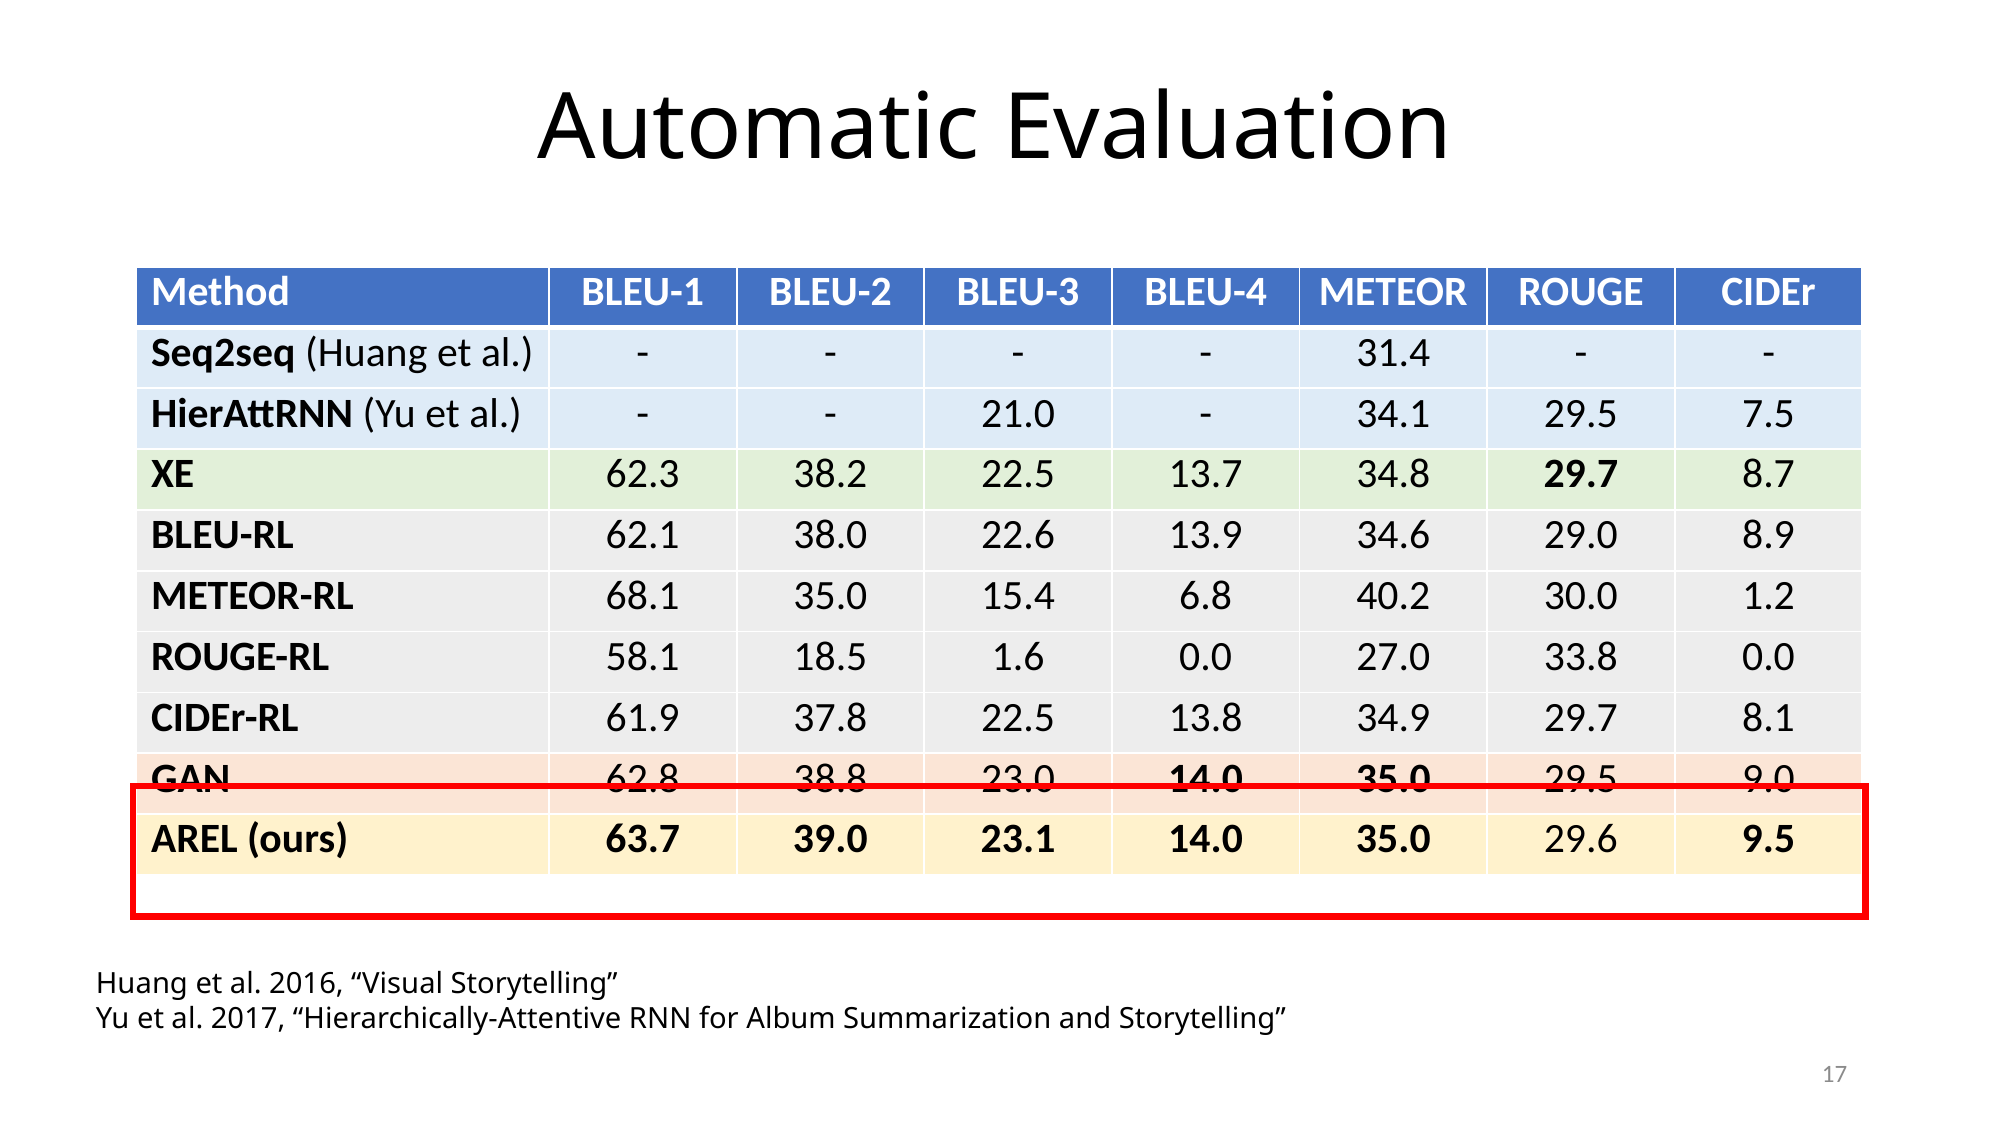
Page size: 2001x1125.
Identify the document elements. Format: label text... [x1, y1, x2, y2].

table_header CIDEr [1676, 268, 1861, 325]
table_cell Seq2seq (Huang et al.) [137, 330, 548, 387]
table_cell 38.0 [738, 511, 923, 570]
table_cell 22.5 [925, 450, 1111, 509]
table_cell 29.5 [1488, 754, 1674, 785]
table_header ROUGE [1488, 268, 1674, 325]
table_cell METEOR-RL [137, 572, 548, 631]
table_cell 18.5 [738, 632, 923, 692]
table_cell 62.1 [550, 511, 736, 570]
table_cell 29.0 [1488, 511, 1674, 570]
table_cell 58.1 [550, 632, 736, 692]
table_cell 40.2 [1300, 572, 1486, 631]
table_cell 1.6 [925, 632, 1111, 692]
table_cell 14.0 [1113, 754, 1299, 785]
table_cell ROUGE-RL [137, 632, 548, 692]
table_cell 0.0 [1676, 632, 1861, 692]
table_cell - [550, 389, 736, 448]
table_cell 68.1 [550, 572, 736, 631]
table_cell 35.0 [738, 572, 923, 631]
table_cell 23.0 [925, 754, 1111, 785]
table_cell 34.1 [1300, 389, 1486, 448]
table_cell 21.0 [925, 389, 1111, 448]
table_cell 34.6 [1300, 511, 1486, 570]
text_box Huang et al. 2016, “Visual Storytelling” Yu et al. 2017, “Hierarchically-Attentive RNN for Album Summarization and Storytelling” [81, 956, 1302, 1042]
table_header METEOR [1300, 268, 1486, 325]
table_cell - [1113, 389, 1299, 448]
table_cell 35.0 [1300, 754, 1486, 785]
table_cell - [1113, 330, 1299, 387]
table_header BLEU-2 [738, 268, 923, 325]
table_cell 29.7 [1488, 693, 1674, 752]
table_cell 7.5 [1676, 389, 1861, 448]
table_cell - [925, 330, 1111, 387]
table_cell - [550, 330, 736, 387]
table_header BLEU-1 [550, 268, 736, 325]
table_cell BLEU-RL [137, 511, 548, 570]
title Automatic Evaluation [133, 20, 1858, 238]
table_cell 8.1 [1676, 693, 1861, 752]
table_cell 0.0 [1113, 632, 1299, 692]
table_cell 22.5 [925, 693, 1111, 752]
table_header BLEU-4 [1113, 268, 1299, 325]
table_cell - [1676, 330, 1861, 387]
table_cell 6.8 [1113, 572, 1299, 631]
table_cell GAN [137, 754, 548, 785]
table_cell - [1488, 330, 1674, 387]
table_cell 15.4 [925, 572, 1111, 631]
table_cell 31.4 [1300, 330, 1486, 387]
slide_number 17 [1412, 1042, 1863, 1103]
table_cell 34.9 [1300, 693, 1486, 752]
table_cell HierAttRNN (Yu et al.) [137, 389, 548, 448]
table_cell 13.9 [1113, 511, 1299, 570]
table_cell 37.8 [738, 693, 923, 752]
table_cell 13.7 [1113, 450, 1299, 509]
table_cell 1.2 [1676, 572, 1861, 631]
table_cell 9.0 [1676, 754, 1861, 785]
table_cell 13.8 [1113, 693, 1299, 752]
table_cell 38.8 [738, 754, 923, 785]
table_cell - [738, 389, 923, 448]
table_cell 33.8 [1488, 632, 1674, 692]
table_cell 29.5 [1488, 389, 1674, 448]
table_cell 61.9 [550, 693, 736, 752]
table_cell 30.0 [1488, 572, 1674, 631]
table_cell 22.6 [925, 511, 1111, 570]
table_cell 62.3 [550, 450, 736, 509]
table_cell 34.8 [1300, 450, 1486, 509]
table_cell 29.7 [1488, 450, 1674, 509]
text_box [132, 785, 1866, 918]
table_cell CIDEr-RL [137, 693, 548, 752]
table_cell XE [137, 450, 548, 509]
table_cell 62.8 [550, 754, 736, 785]
table_cell 38.2 [738, 450, 923, 509]
table_header BLEU-3 [925, 268, 1111, 325]
table_cell 8.7 [1676, 450, 1861, 509]
table_header Method [137, 268, 548, 325]
table_cell 8.9 [1676, 511, 1861, 570]
table_cell - [738, 330, 923, 387]
table_cell 27.0 [1300, 632, 1486, 692]
